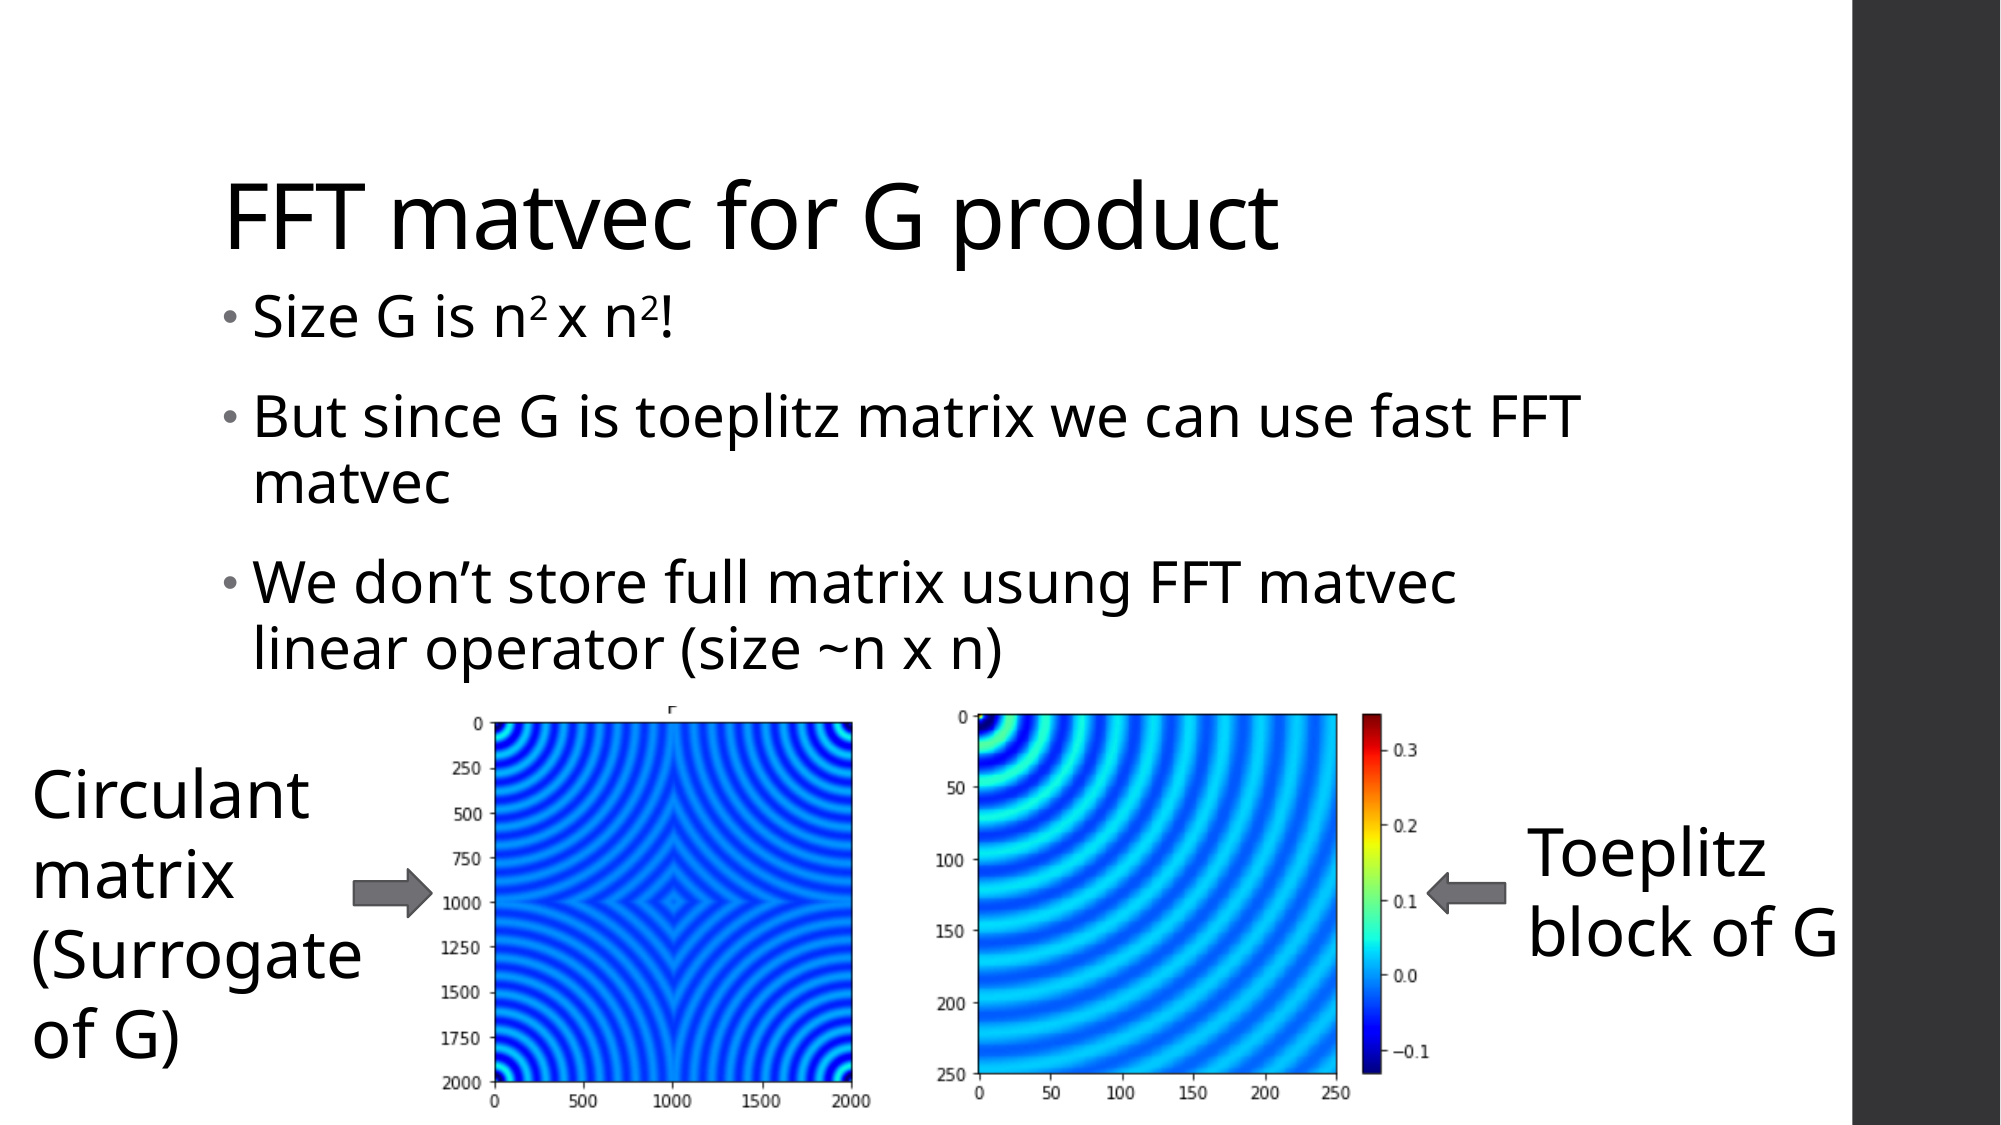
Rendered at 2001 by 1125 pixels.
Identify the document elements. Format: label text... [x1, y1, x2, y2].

text_box Toeplitz block of G [1512, 802, 1906, 1057]
picture [428, 706, 1443, 1121]
text_box Circulant matrix (Surrogate of G) [17, 744, 421, 1079]
list Size G is n2 x n2! But since G is toeplitz matrix we can use fast FFT matvec We don’t store full matrix usung FFT matvec linear operator (size ~n x n) [206, 277, 1617, 992]
title FFT matvec for G product [206, 60, 1797, 278]
text_box [1450, 881, 1507, 905]
